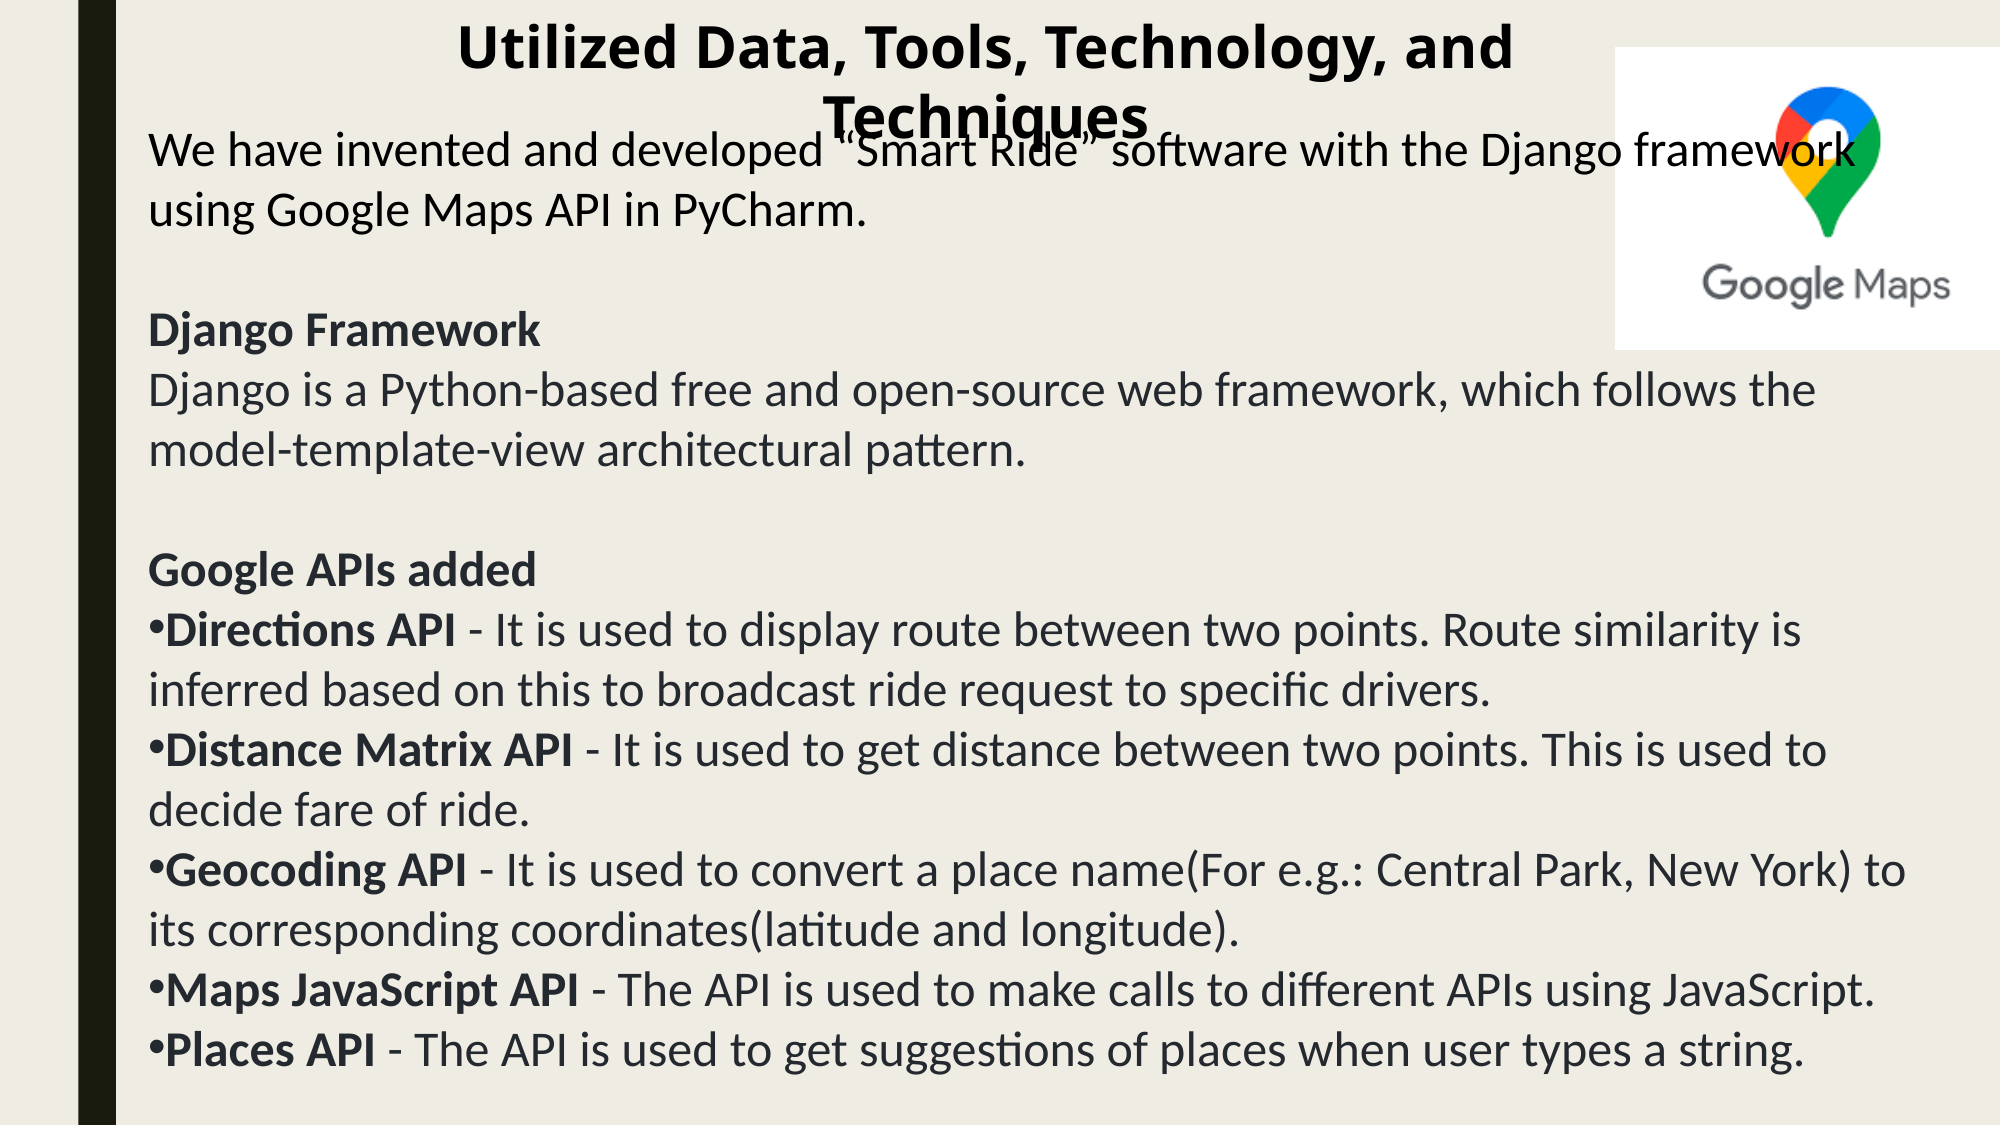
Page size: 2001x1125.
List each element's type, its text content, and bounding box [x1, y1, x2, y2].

text_box Utilized Data, Tools, Technology, and Techniques [273, 2, 1699, 108]
picture [1614, 47, 2000, 350]
text_box We have invented and developed “Smart Ride” software with the Django framework using Google Maps API in PyCharm. Django Framework Django is a Python-based free and open-source web framework, which follows the model-template-view architectural pattern. Google APIs added Directions API - It is used to display route between two points. Route similarity is inferred based on this to broadcast ride request to specific drivers. Distance Matrix API - It is used to get distance between two points. This is used to decide fare of ride. Geocoding API - It is used to convert a place name(For e.g.: Central Park, New York) to its corresponding coordinates(latitude and longitude). Maps JavaScript API - The API is used to make calls to different APIs using JavaScript. Places API - The API is used to get suggestions of places when user types a string. [133, 108, 1938, 1084]
